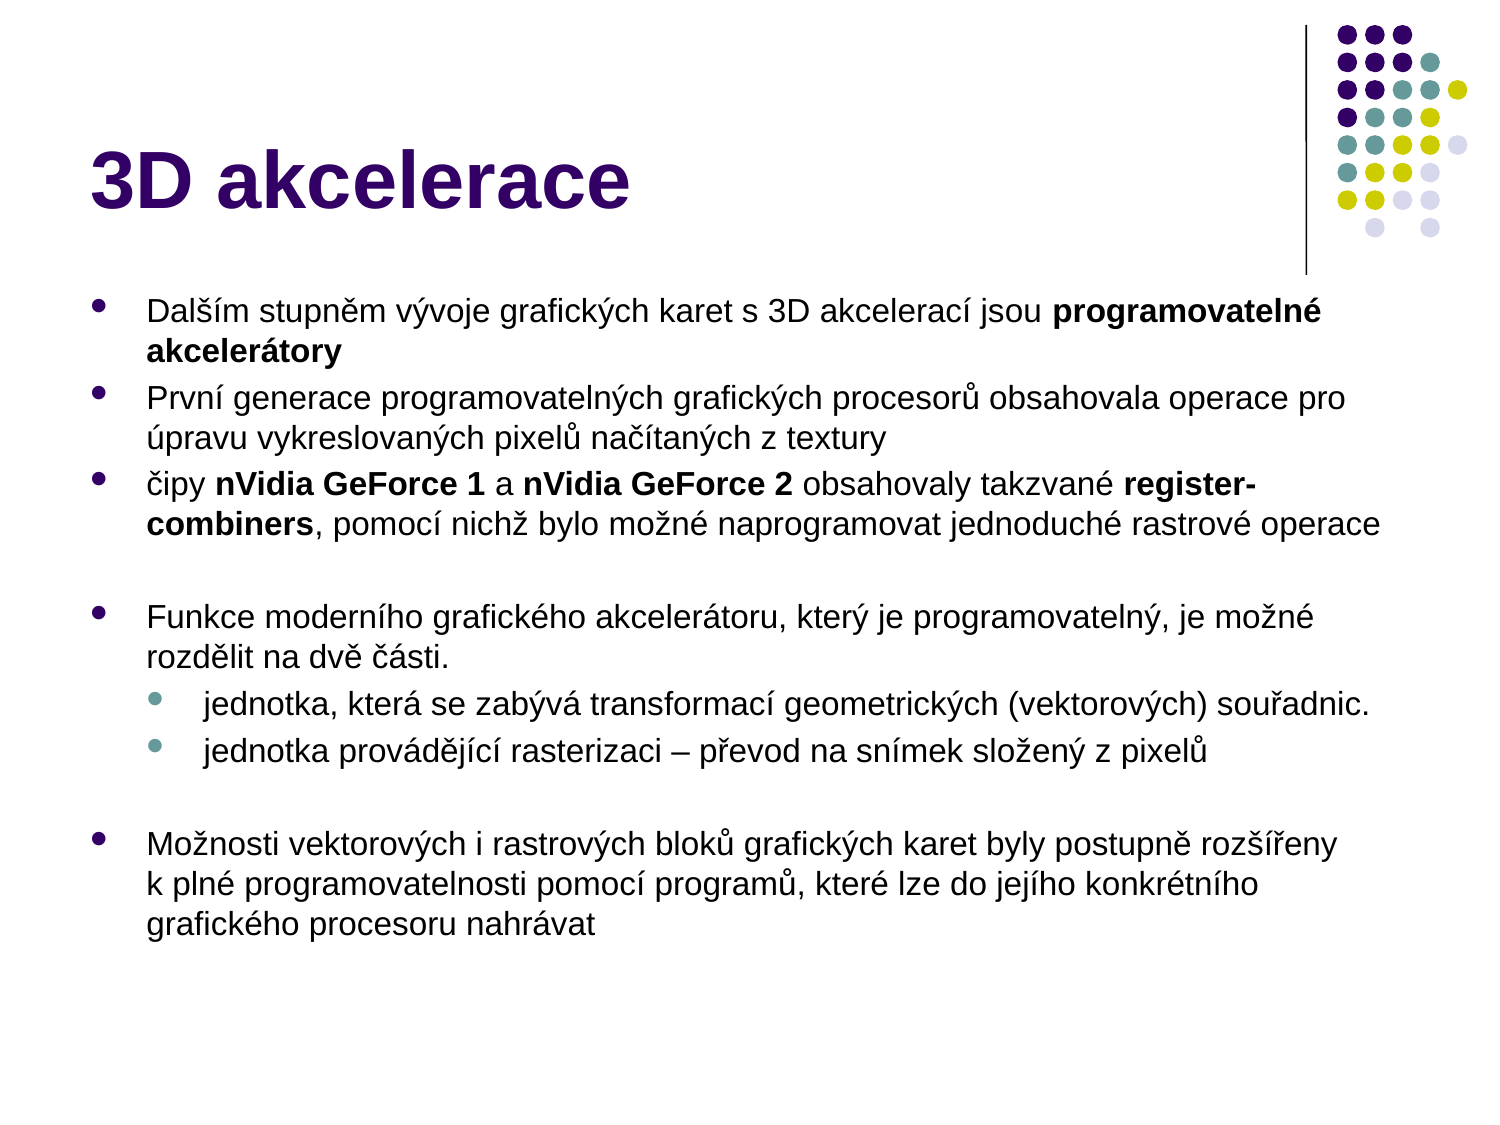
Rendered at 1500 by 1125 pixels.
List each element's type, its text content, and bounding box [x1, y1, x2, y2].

title 3D akcelerace [75, 20, 1313, 233]
list Dalším stupněm vývoje grafických karet s 3D akcelerací jsou programovatelné akcelerátory První generace programovatelných grafických procesorů obsahovala operace pro úpravu vykreslovaných pixelů načítaných z textury čipy nVidia GeForce 1 a nVidia GeForce 2 obsahovaly takzvané register-combiners, pomocí nichž bylo možné naprogramovat jednoduché rastrové operace Funkce moderního grafického akcelerátoru, který je programovatelný, je možné rozdělit na dvě části. jednotka, která se zabývá transformací geometrických (vektorových) souřadnic. jednotka provádějící rasterizaci – převod na snímek složený z pixelů Možnosti vektorových i rastrových bloků grafických karet byly postupně rozšířeny k plné programovatelnosti pomocí programů, které lze do jejího konkrétního grafického procesoru nahrávat [75, 282, 1425, 1006]
